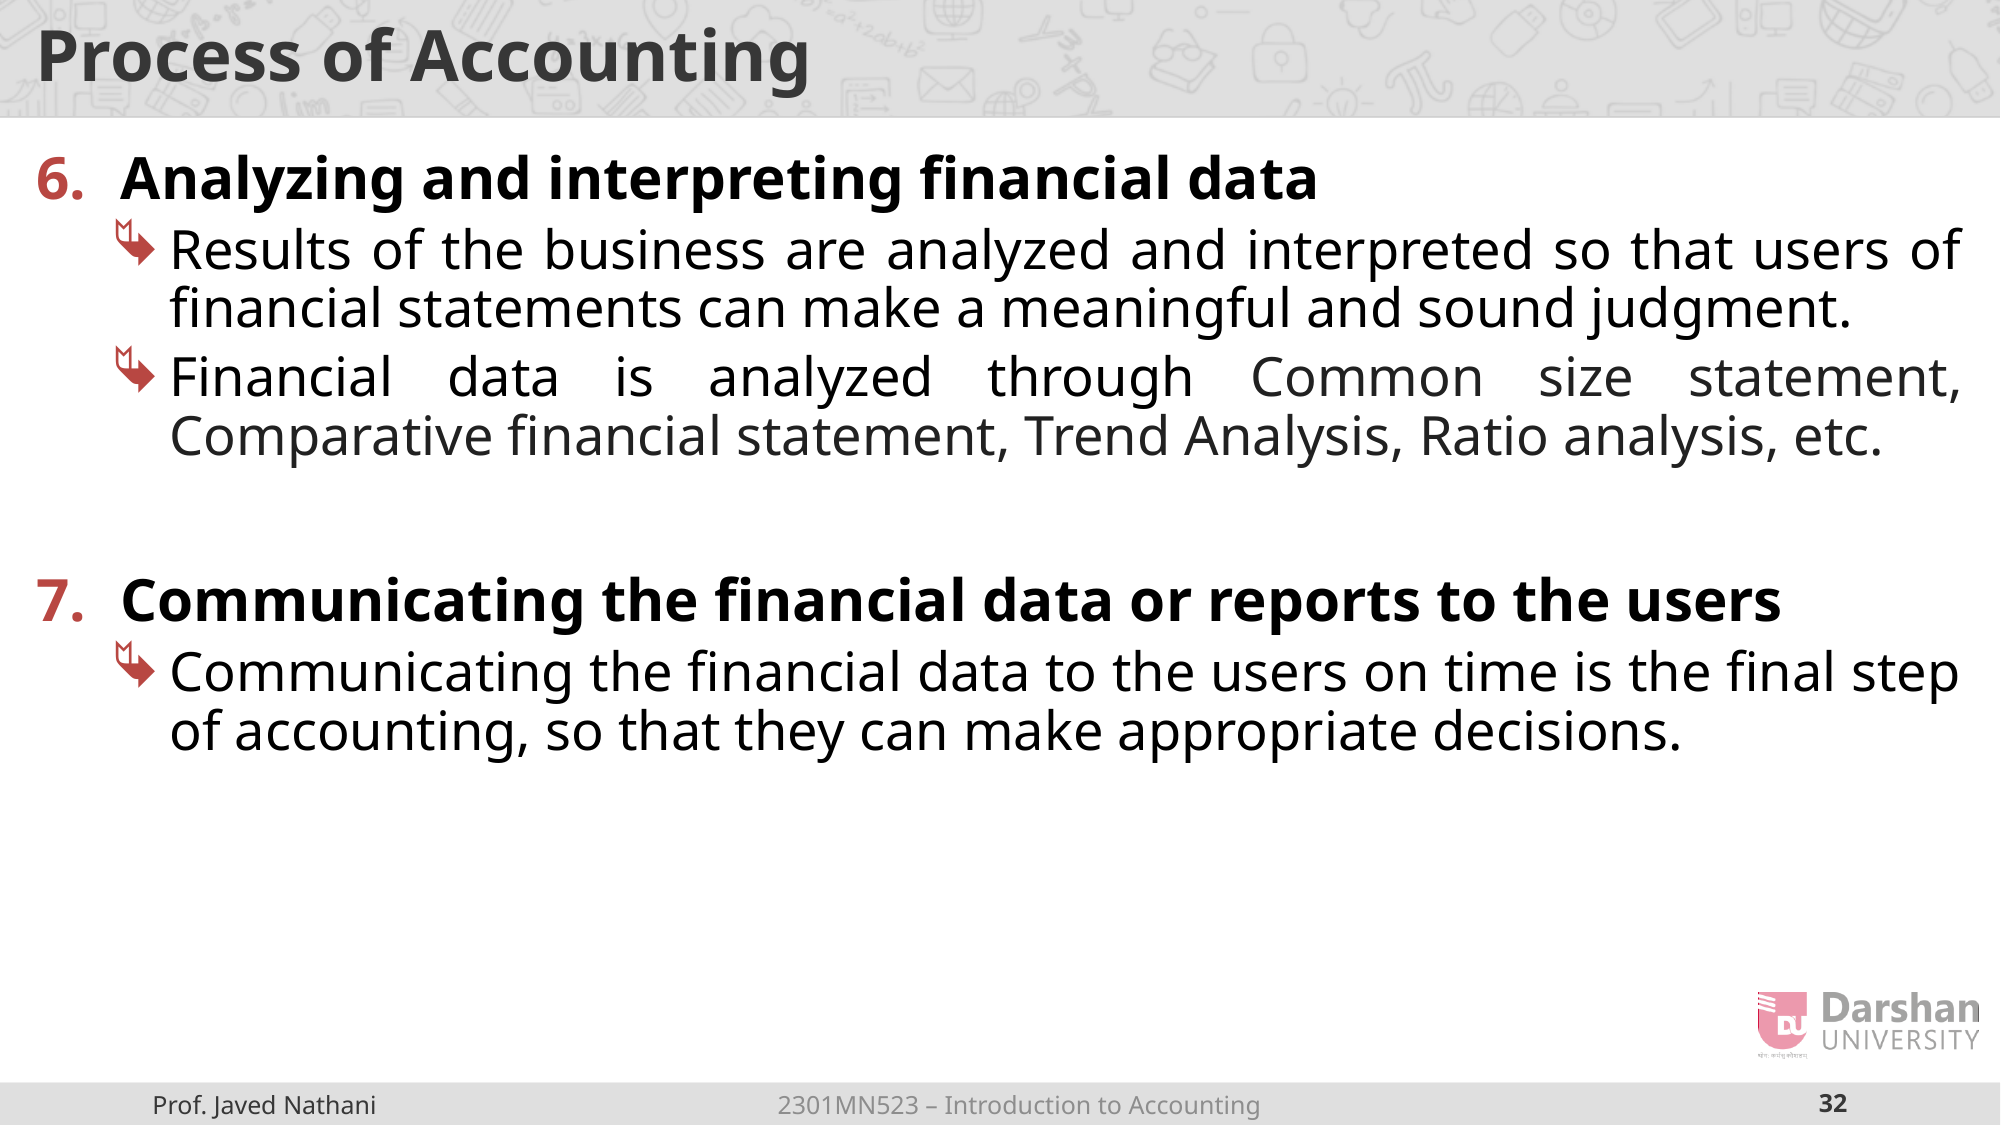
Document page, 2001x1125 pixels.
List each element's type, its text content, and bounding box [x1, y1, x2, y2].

title Process of Accounting [0, 0, 2000, 117]
list Analyzing and interpreting financial data Results of the business are analyzed and interpreted so that users of financial statements can make a meaningful and sound judgment. Financial data is analyzed through Common size statement, Comparative financial statement, Trend Analysis, Ratio analysis, etc. Communicating the financial data or reports to the users Communicating the financial data to the users on time is the final step of accounting, so that they can make appropriate decisions. [21, 141, 1979, 1059]
